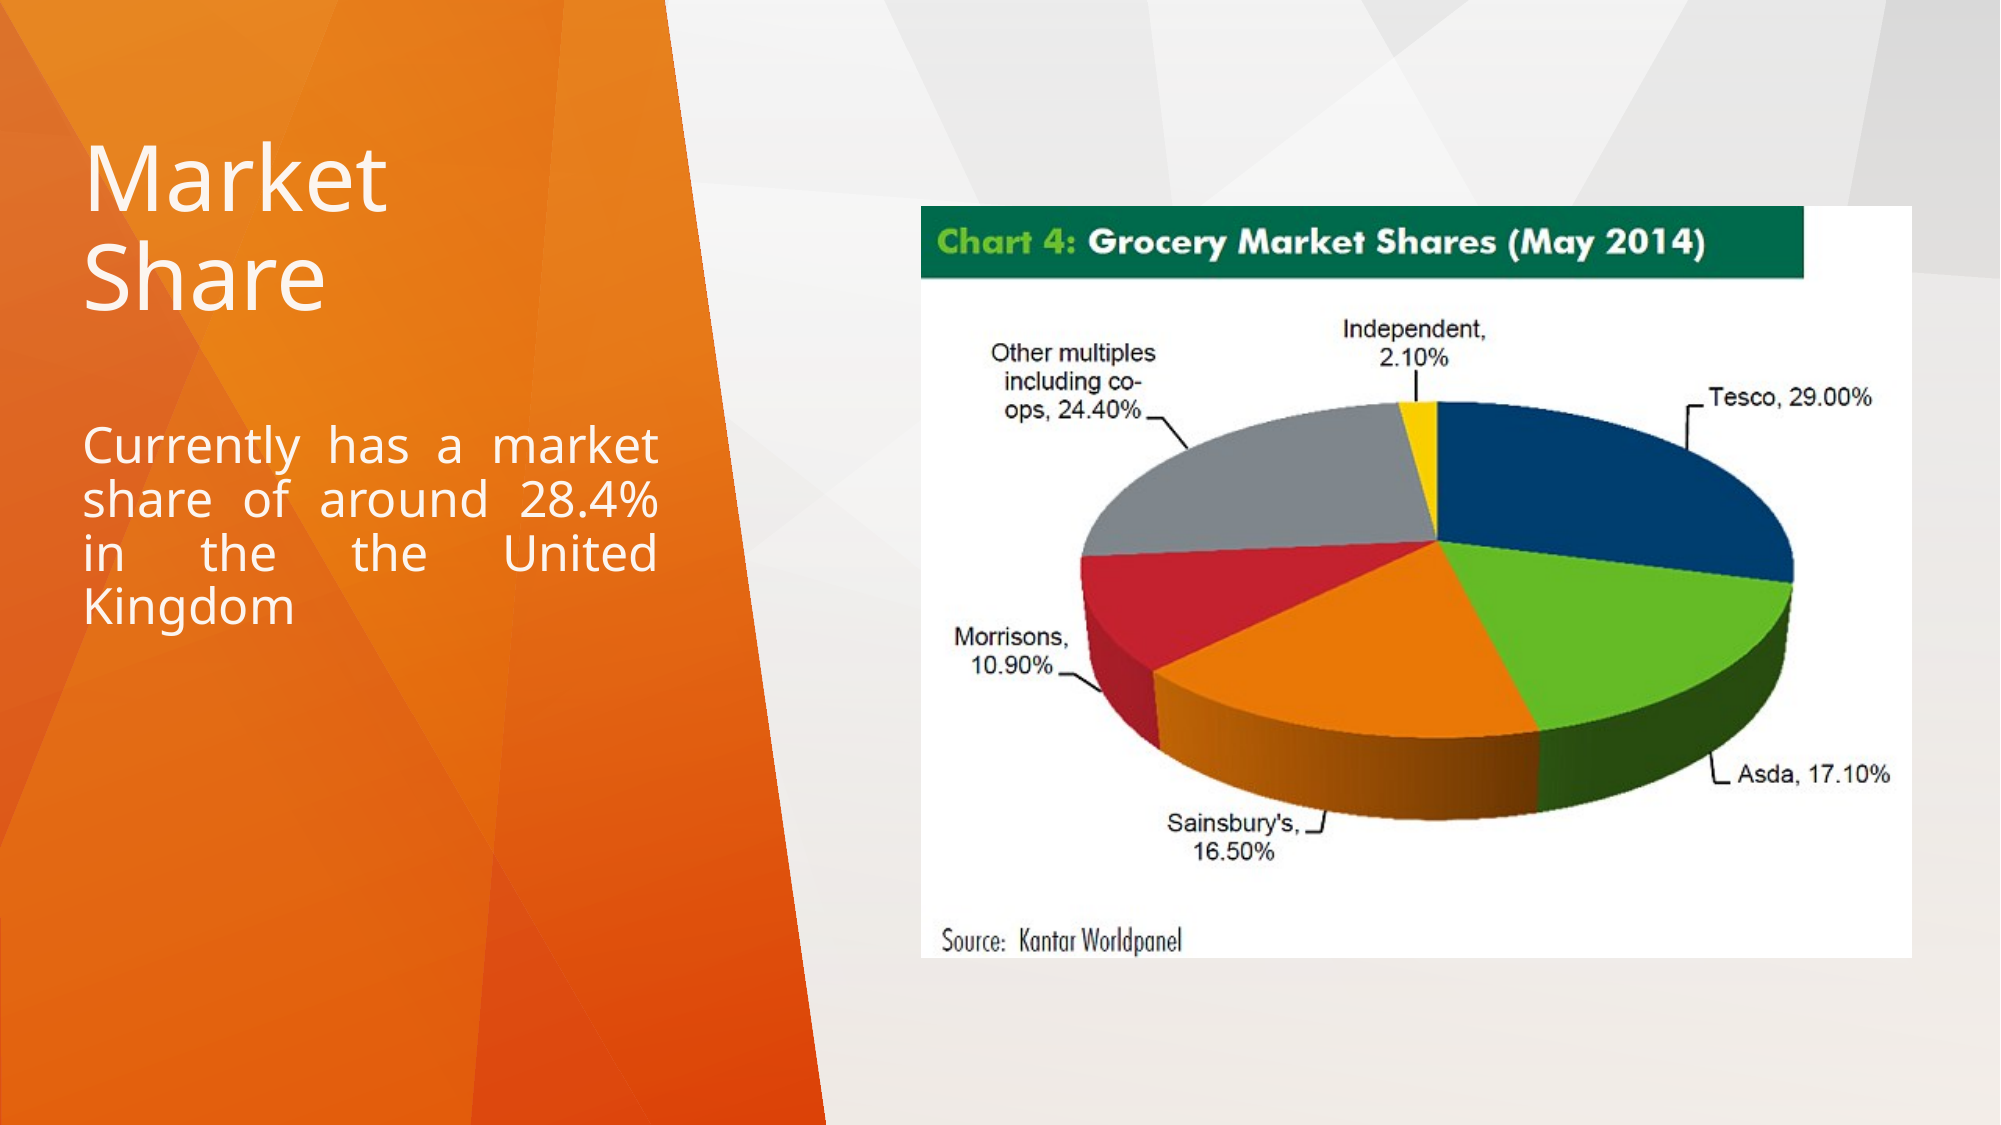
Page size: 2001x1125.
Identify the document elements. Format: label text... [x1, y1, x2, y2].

list Currently has a market share of around 28.4% in the the United Kingdom [67, 412, 675, 1013]
picture [921, 206, 1912, 958]
title Market Share [67, 75, 639, 338]
